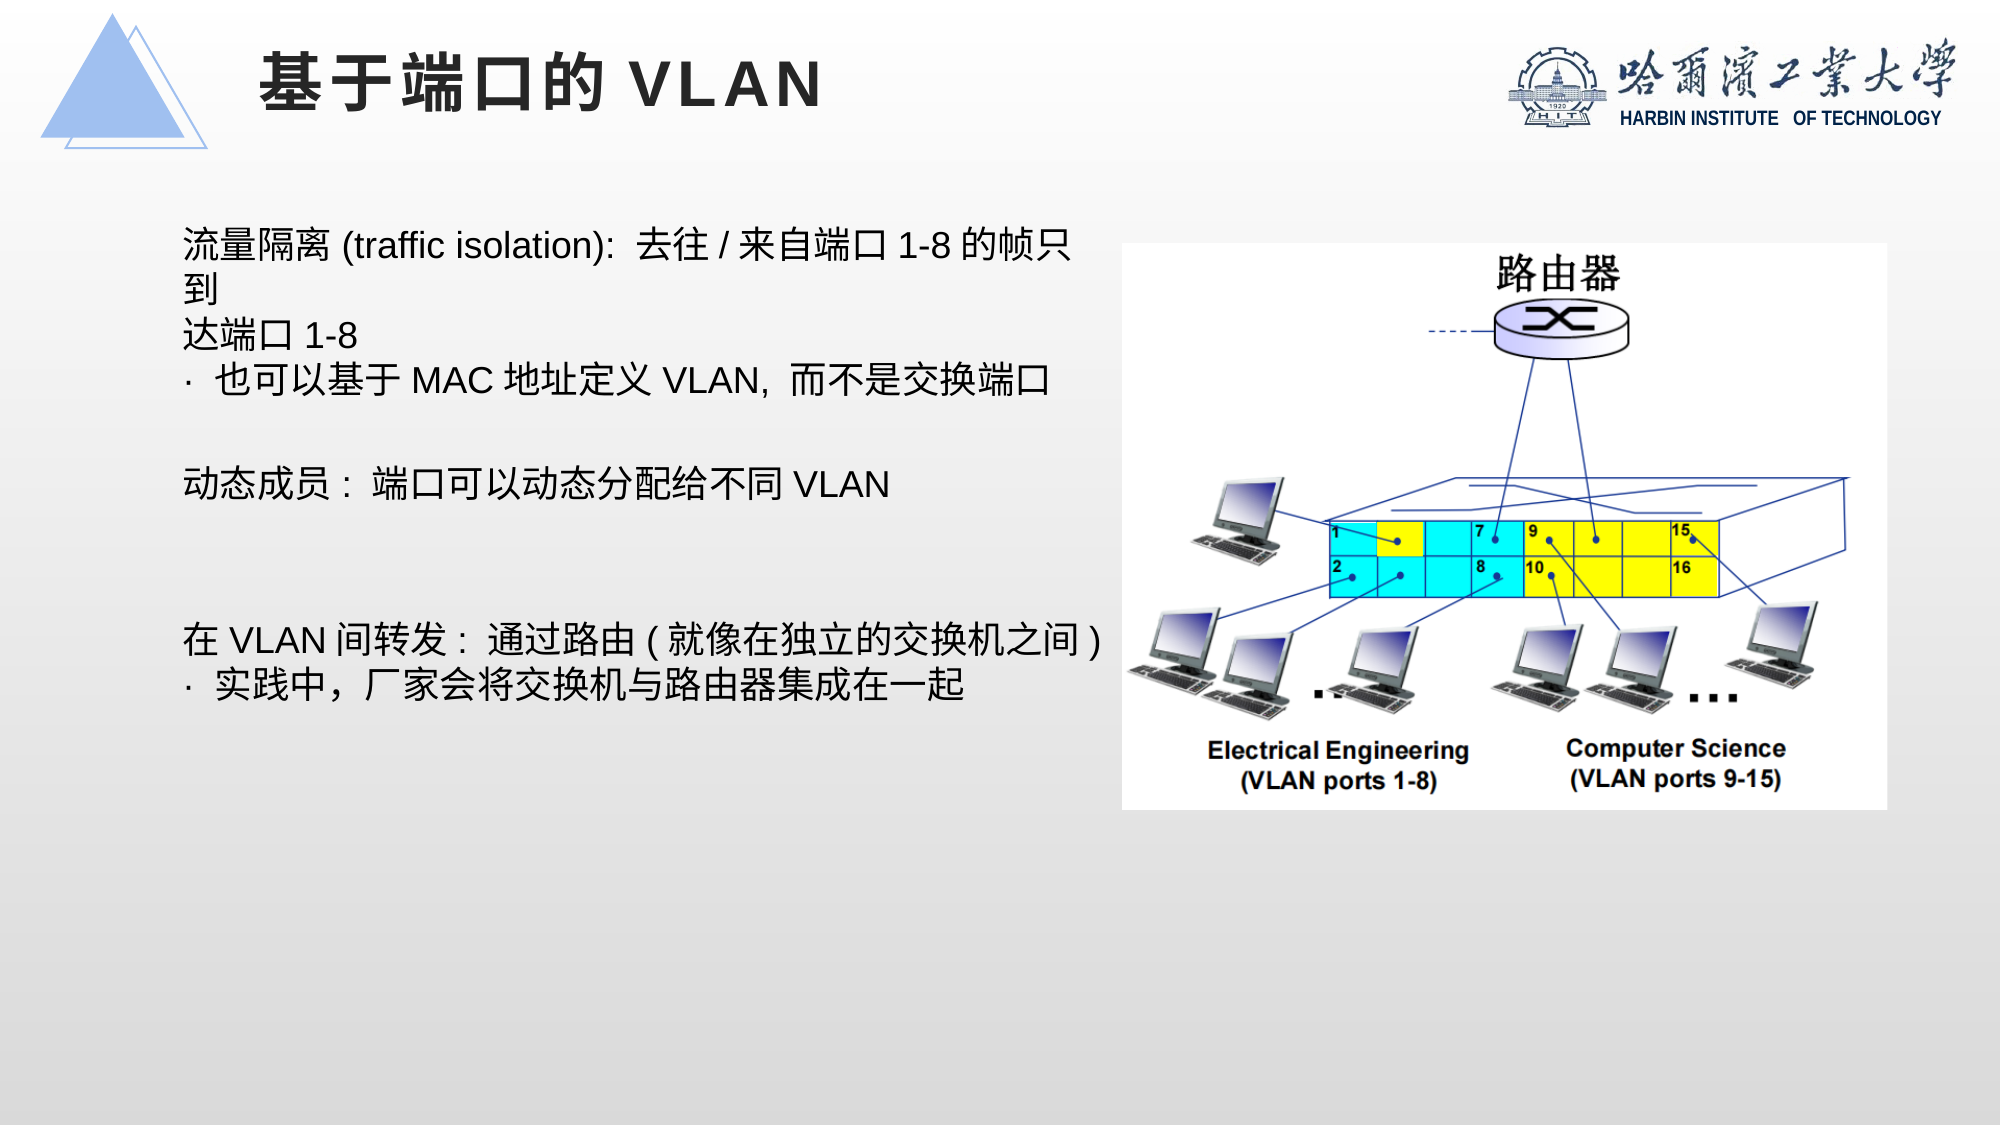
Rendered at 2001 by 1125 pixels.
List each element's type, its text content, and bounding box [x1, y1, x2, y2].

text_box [42, 15, 207, 149]
text_box 流量隔离(traffic isolation): 去往/来自端口1-8的帧只到 达端口1-8 · 也可以基于MAC地址定义VLAN, 而不是交换端口 [167, 213, 1103, 409]
text_box 基于端口的VLAN [244, 22, 877, 139]
text_box 动态成员: 端口可以动态分配给不同VLAN [167, 452, 1122, 513]
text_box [1504, 34, 2000, 139]
text_box 在VLAN间转发: 通过路由(就像在独立的交换机之间) · 实践中，厂家会将交换机与路由器集成在一起 [167, 608, 1122, 714]
picture [1122, 243, 1888, 810]
